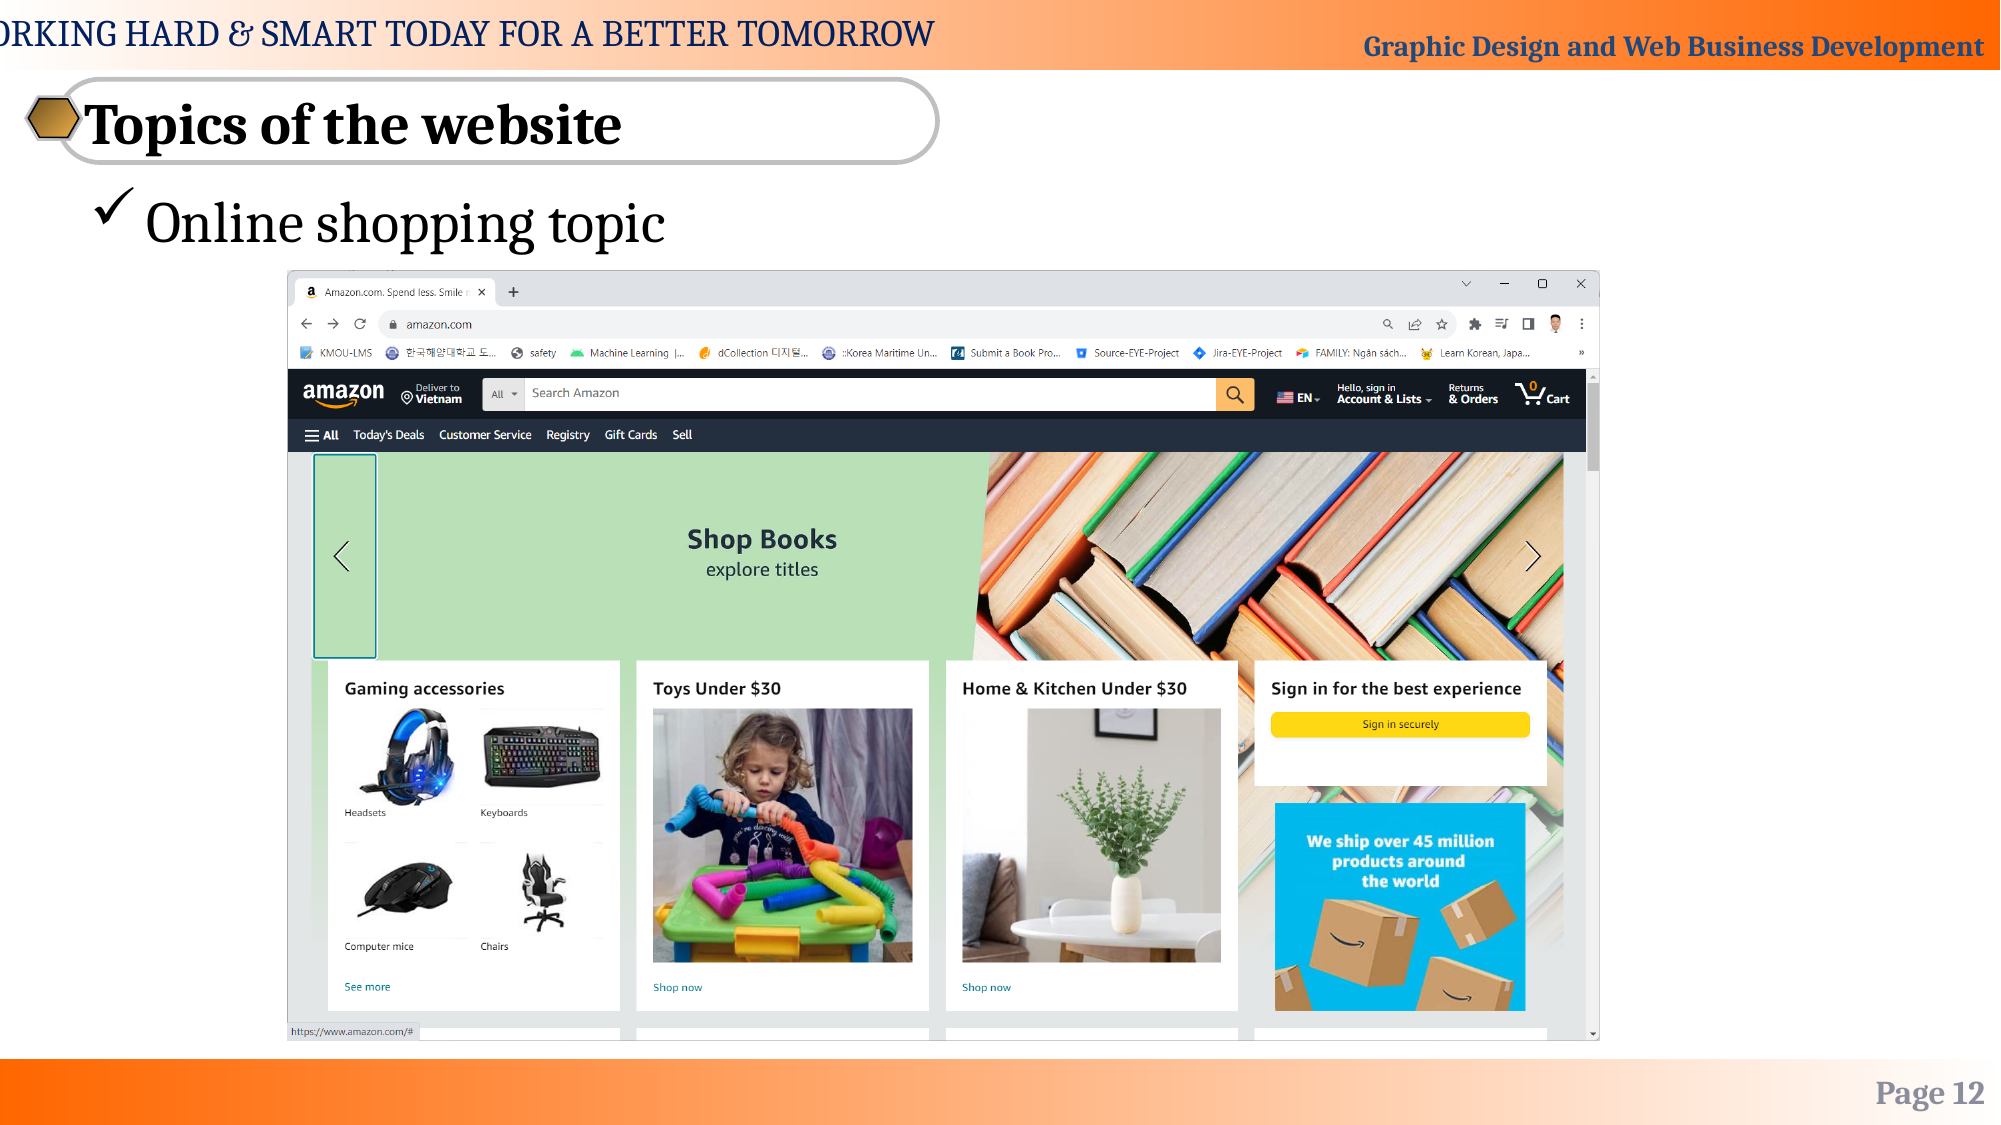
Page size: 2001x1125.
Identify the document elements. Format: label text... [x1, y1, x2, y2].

picture [287, 270, 1601, 1042]
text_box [24, 78, 938, 163]
slide_number Page 12 [1533, 1060, 2000, 1121]
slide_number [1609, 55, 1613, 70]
slide_number Page 2 [1609, 0, 1613, 36]
text_box Online shopping topic [74, 176, 1950, 288]
